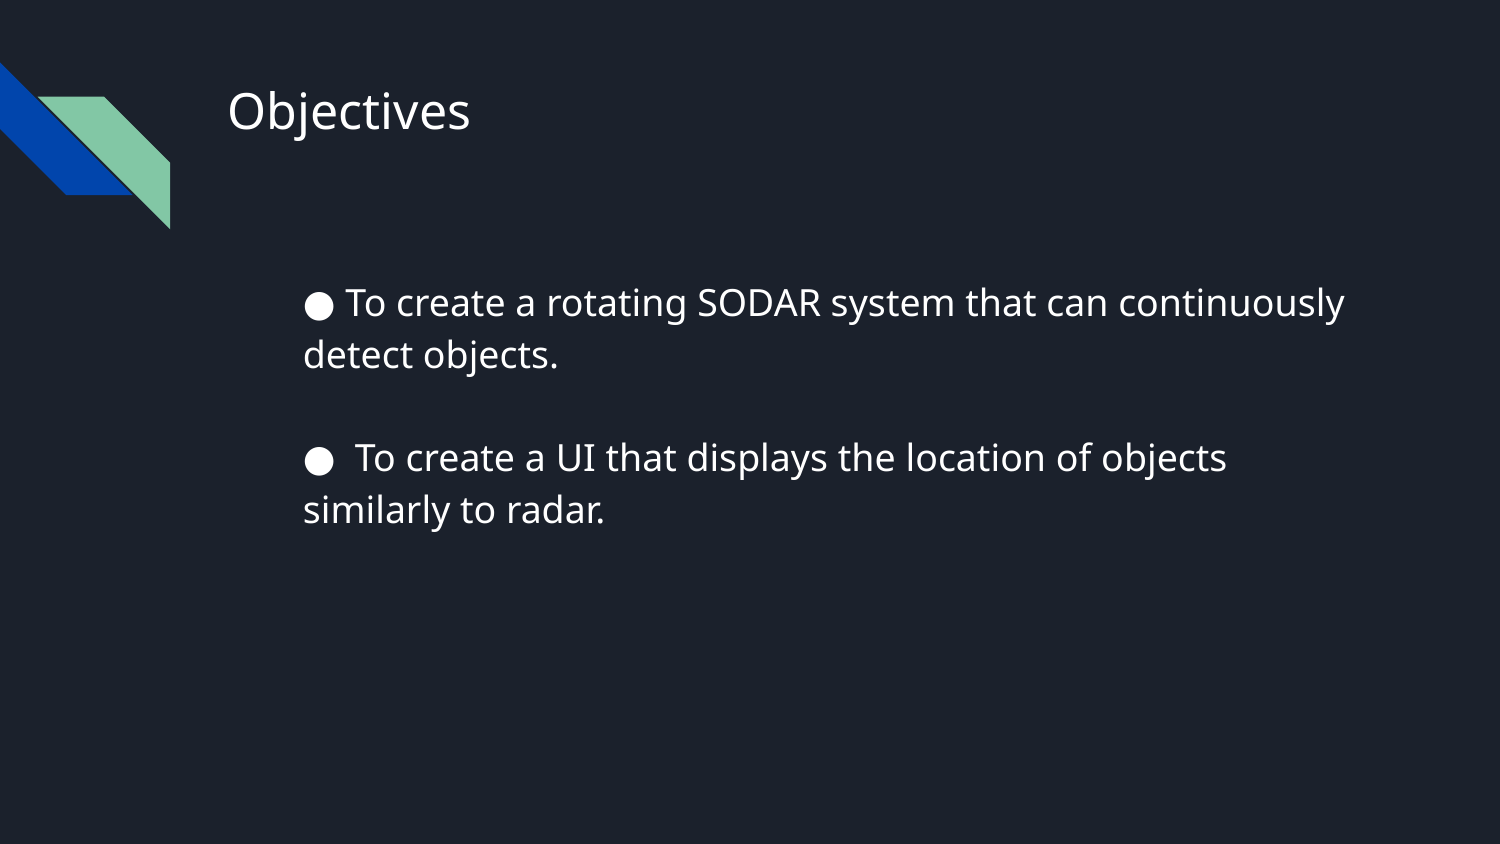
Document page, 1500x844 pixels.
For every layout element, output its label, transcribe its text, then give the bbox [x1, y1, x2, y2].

title Objectives [212, 64, 1368, 215]
list ● To create a rotating SODAR system that can continuously detect objects. ● To create a UI that displays the location of objects similarly to radar. [212, 257, 1368, 735]
